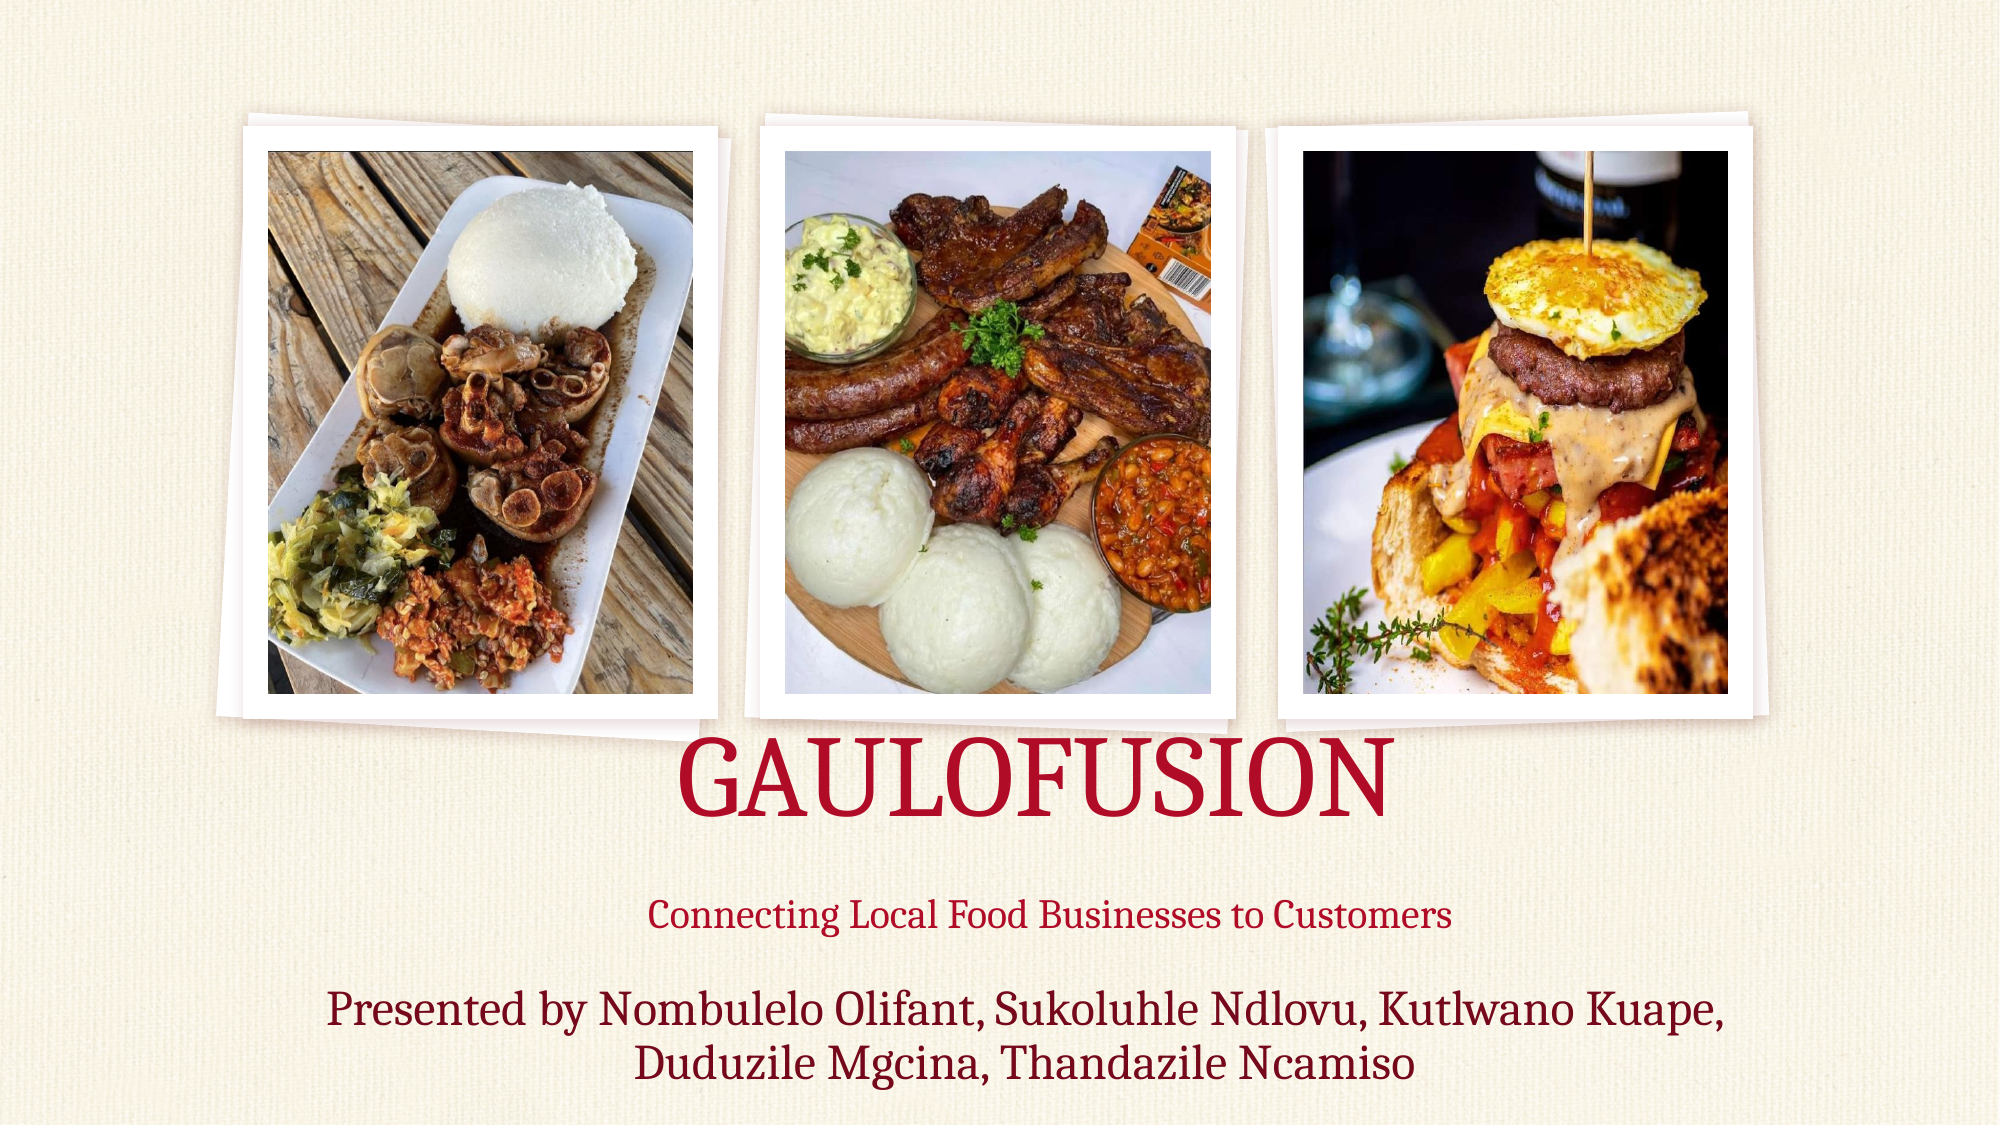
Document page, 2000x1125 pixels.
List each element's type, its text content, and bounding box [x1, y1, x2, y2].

picture [0, 0, 2000, 1125]
subtitle Presented by Nombulelo Olifant, Sukoluhle Ndlovu, Kutlwano Kuape, Duduzile Mgcina, Thandazile Ncamiso [247, 974, 1802, 1125]
title GAULOFUSION Connecting Local Food Businesses to Customers [287, 694, 1788, 959]
